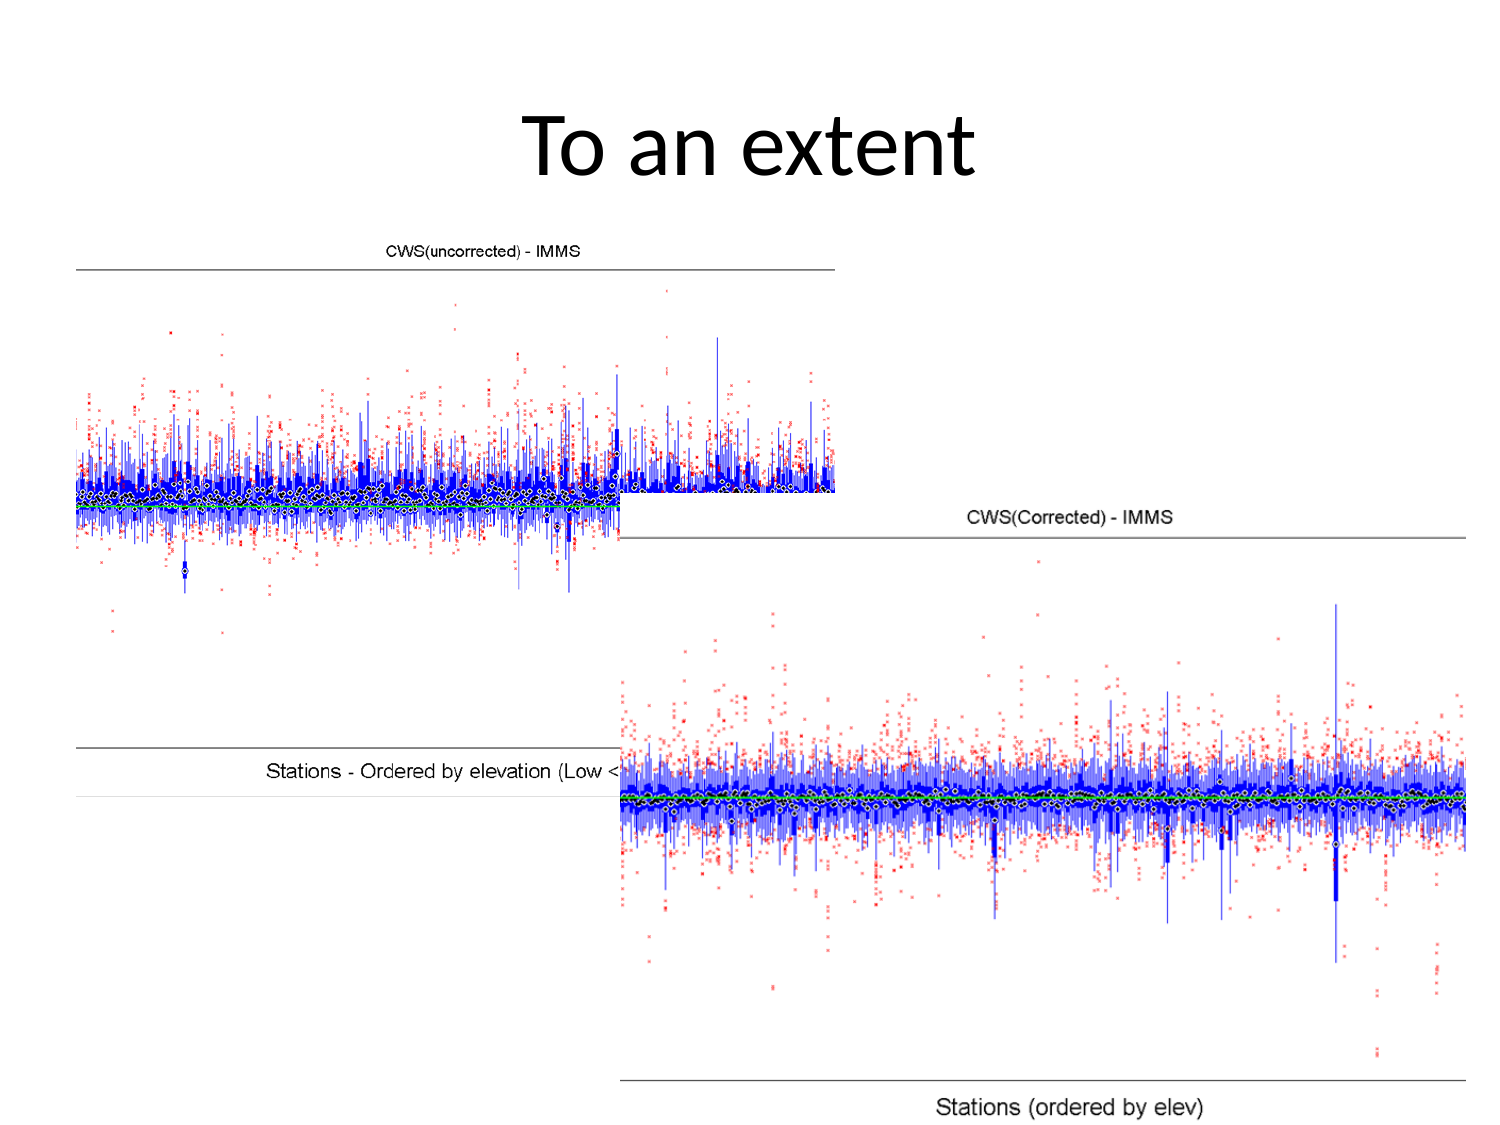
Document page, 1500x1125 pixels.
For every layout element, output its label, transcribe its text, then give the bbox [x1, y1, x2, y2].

picture [619, 493, 1466, 1125]
title To an extent [75, 45, 1425, 233]
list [76, 231, 835, 797]
